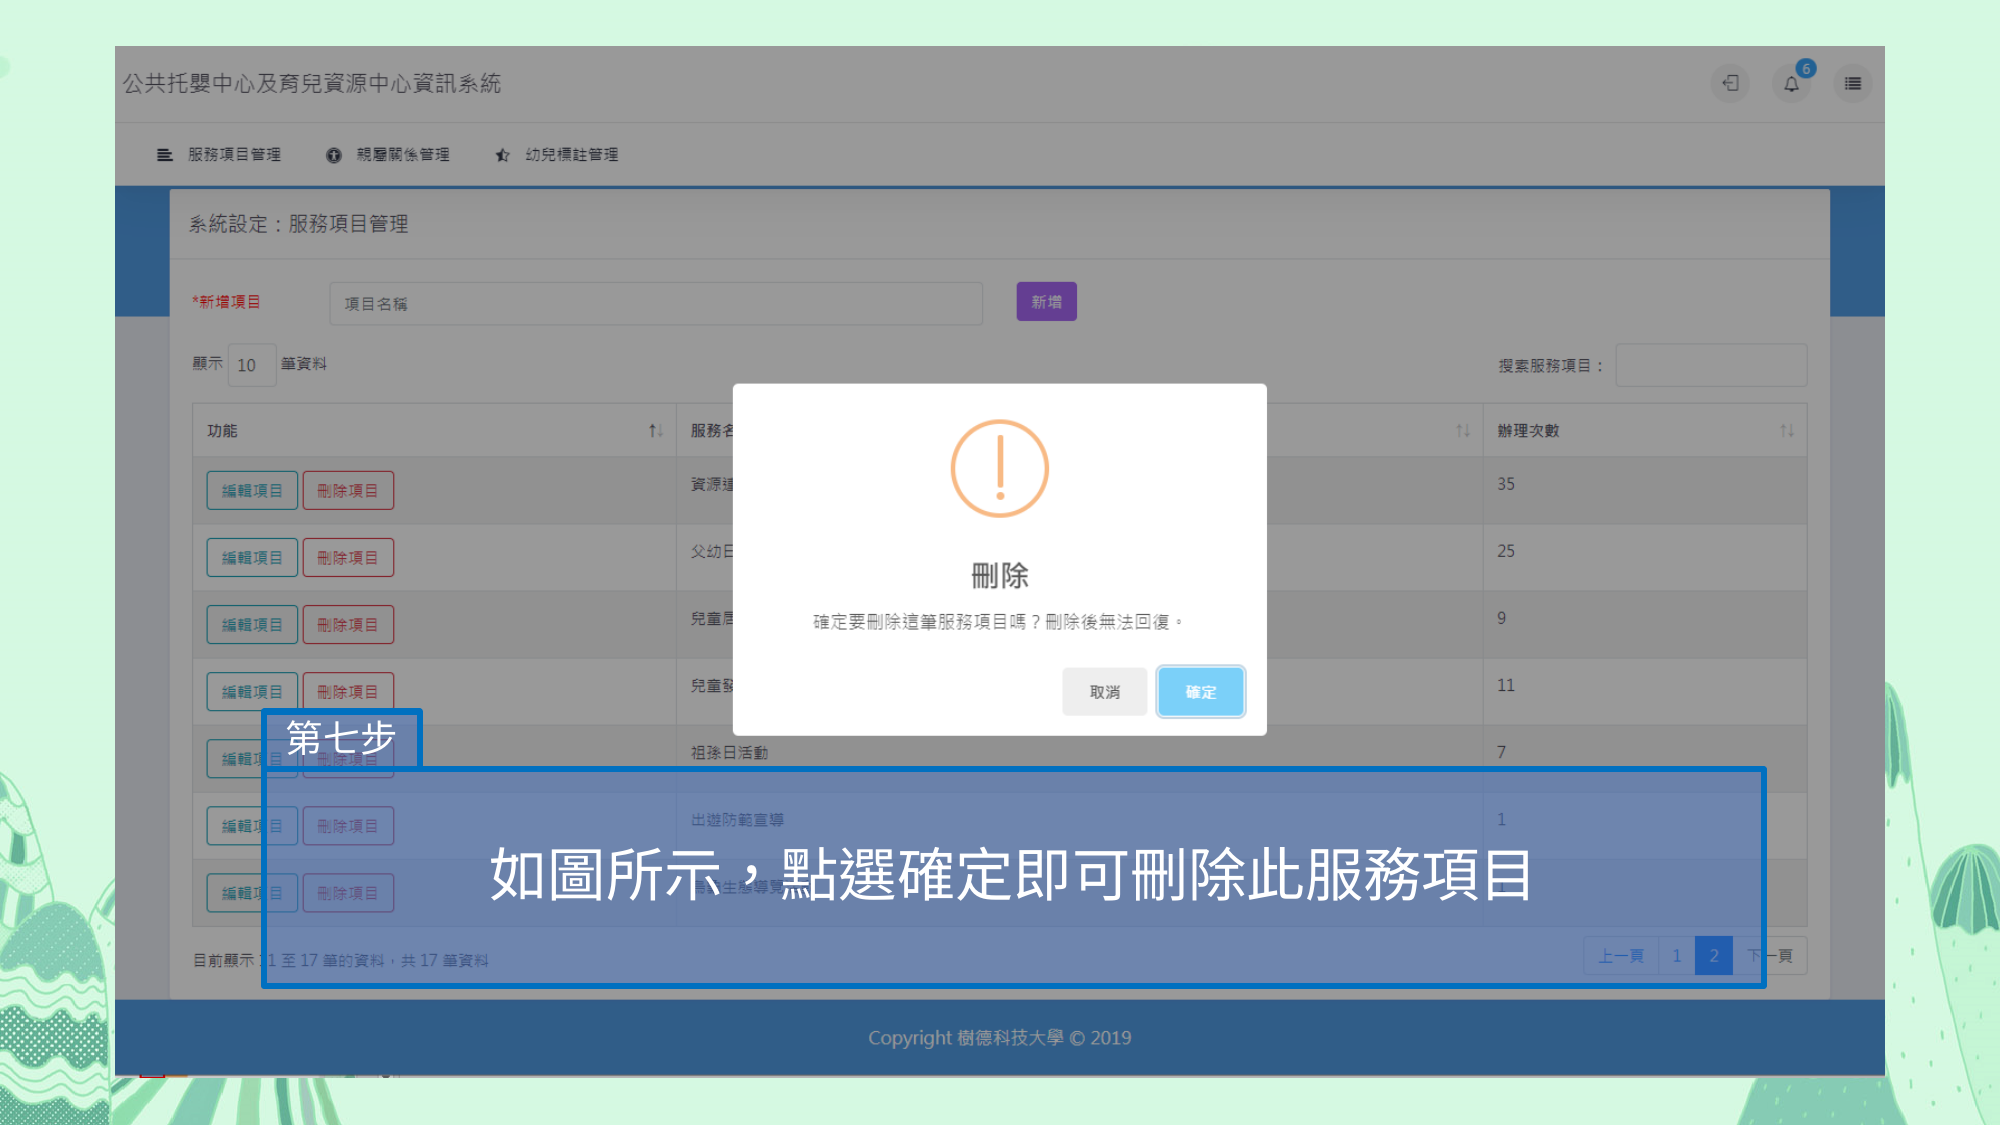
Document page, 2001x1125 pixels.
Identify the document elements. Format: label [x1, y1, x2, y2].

text_box [263, 711, 1764, 987]
picture [115, 46, 1885, 1078]
text_box [0, 0, 2000, 1125]
